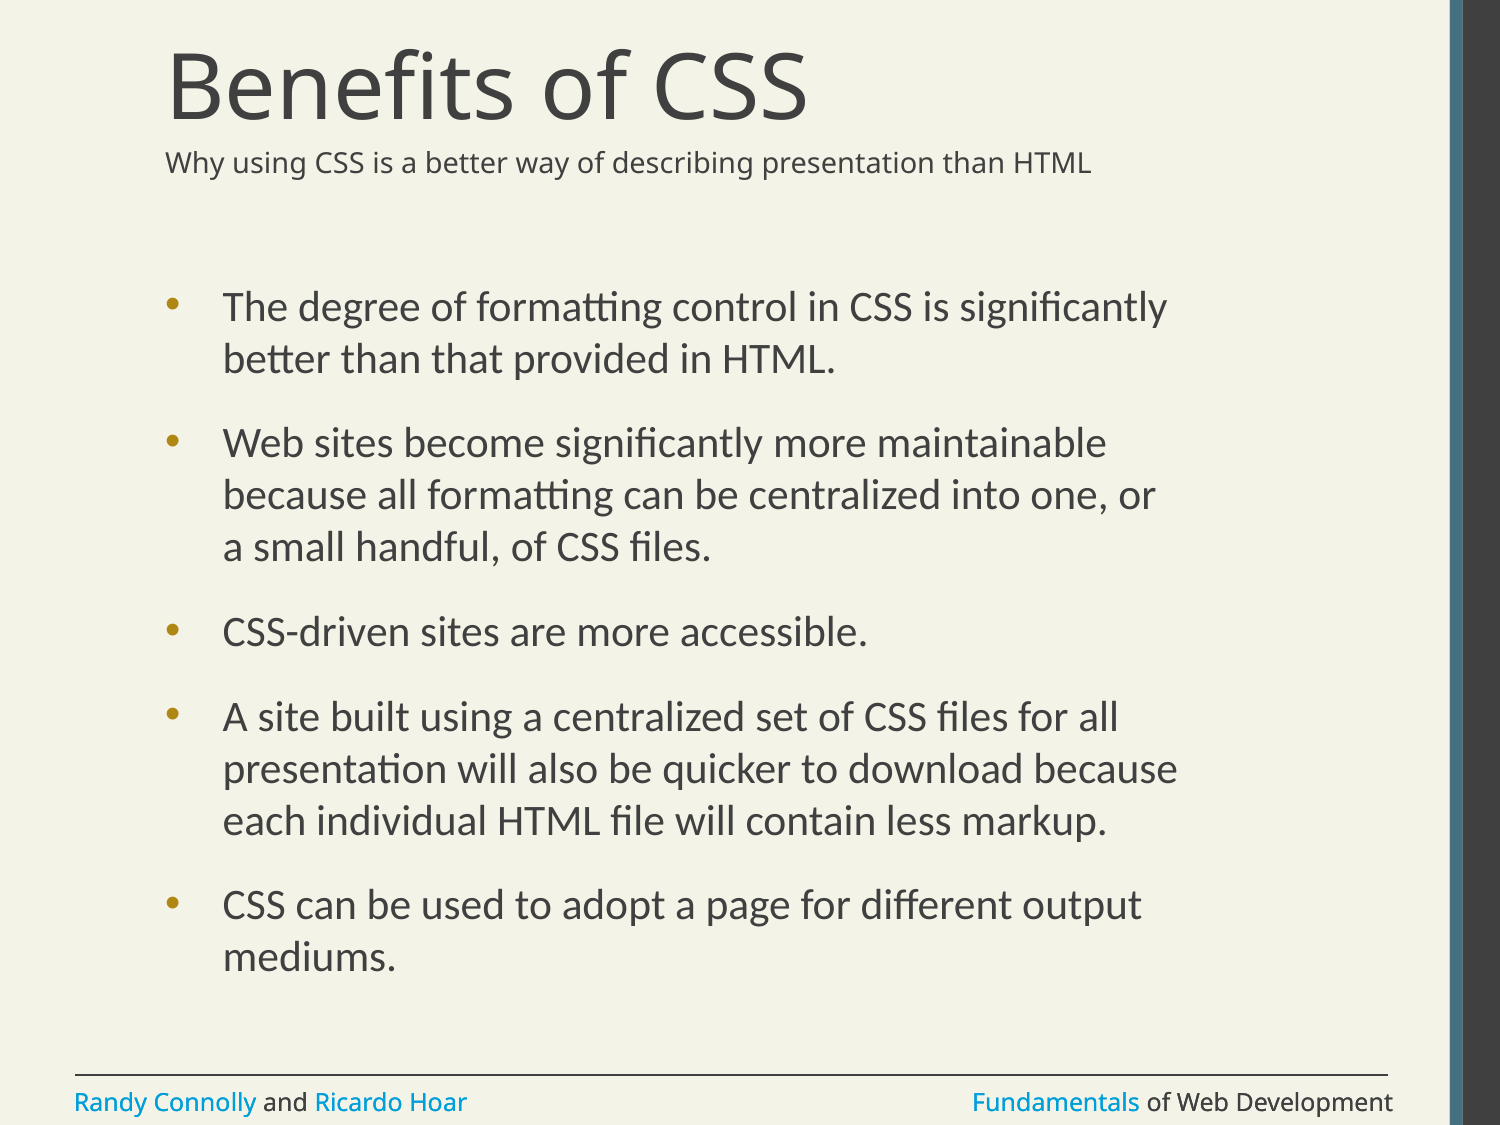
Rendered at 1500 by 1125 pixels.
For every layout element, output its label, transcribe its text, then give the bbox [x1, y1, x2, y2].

title Benefits of CSS [150, 20, 1425, 188]
list The degree of formatting control in CSS is significantly better than that provided in HTML. Web sites become significantly more maintainable because all formatting can be centralized into one, or a small handful, of CSS files. CSS-driven sites are more accessible. A site built using a centralized set of CSS files for all presentation will also be quicker to download because each individual HTML file will contain less markup. CSS can be used to adopt a page for different output mediums. [150, 270, 1200, 1013]
list Why using CSS is a better way of describing presentation than HTML [150, 137, 1200, 188]
